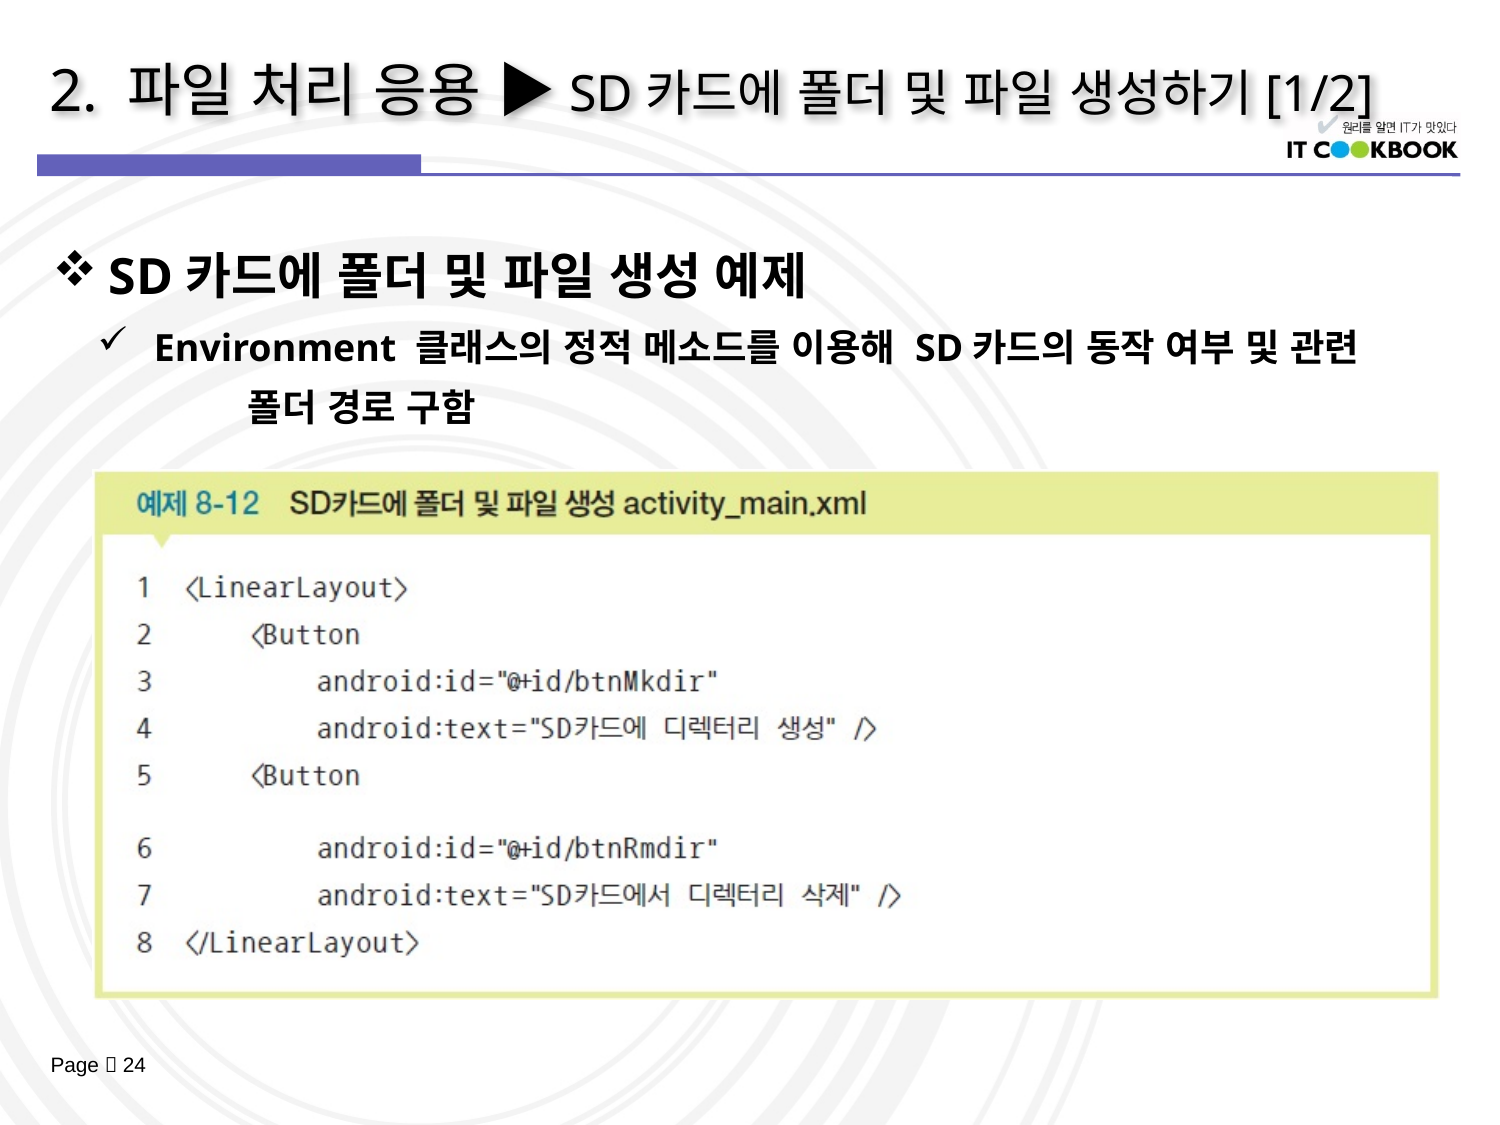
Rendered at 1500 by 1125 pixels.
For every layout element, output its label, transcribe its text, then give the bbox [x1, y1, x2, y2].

title 2. 파일 처리 응용 ▶SD카드에 폴더 및 파일 생성하기[1/2] [48, 53, 1448, 161]
list SD카드에 폴더 및 파일 생성 예제 Environment 클래스의 정적 메소드를 이용해 SD카드의 동작 여부 및 관련 폴더 경로 구함 [8, 243, 1480, 1031]
picture [0, 35, 1500, 1125]
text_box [92, 469, 1440, 1000]
